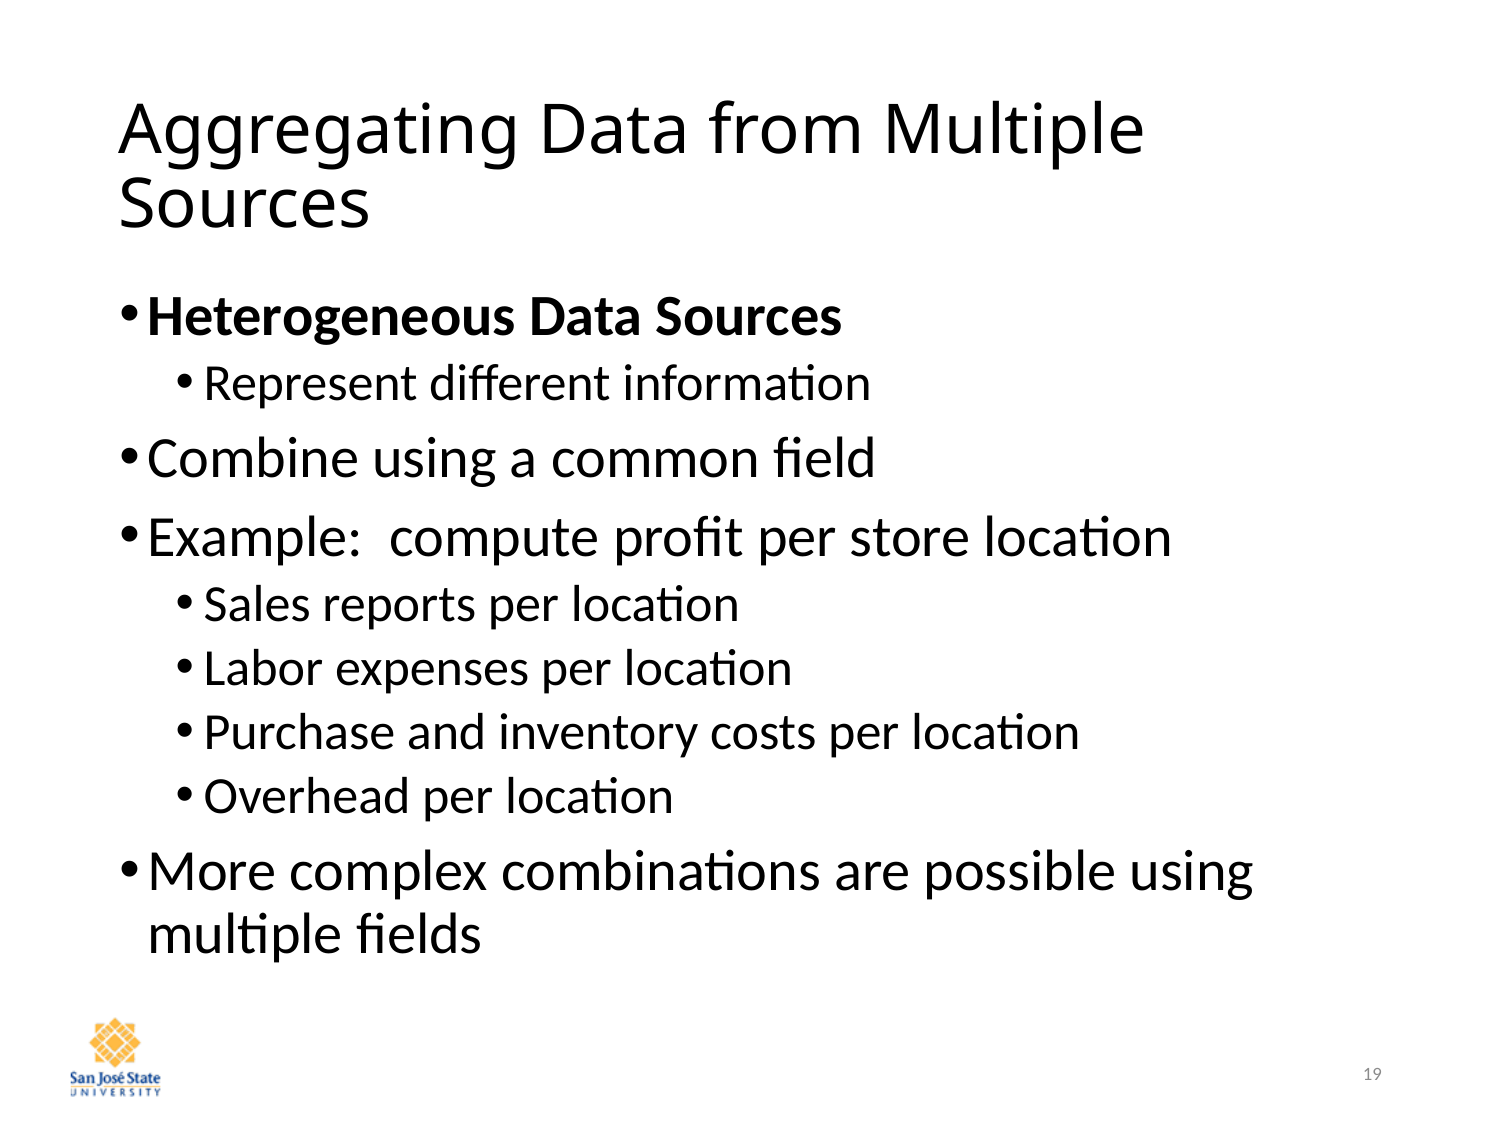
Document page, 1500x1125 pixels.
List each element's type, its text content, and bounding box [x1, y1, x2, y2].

list Heterogeneous Data Sources Represent different information Combine using a common field Example: compute profit per store location Sales reports per location Labor expenses per location Purchase and inventory costs per location Overhead per location More complex combinations are possible using multiple fields [104, 277, 1412, 992]
picture [60, 1012, 166, 1112]
title Aggregating Data from Multiple Sources [103, 59, 1397, 278]
slide_number 19 [1059, 1042, 1397, 1103]
